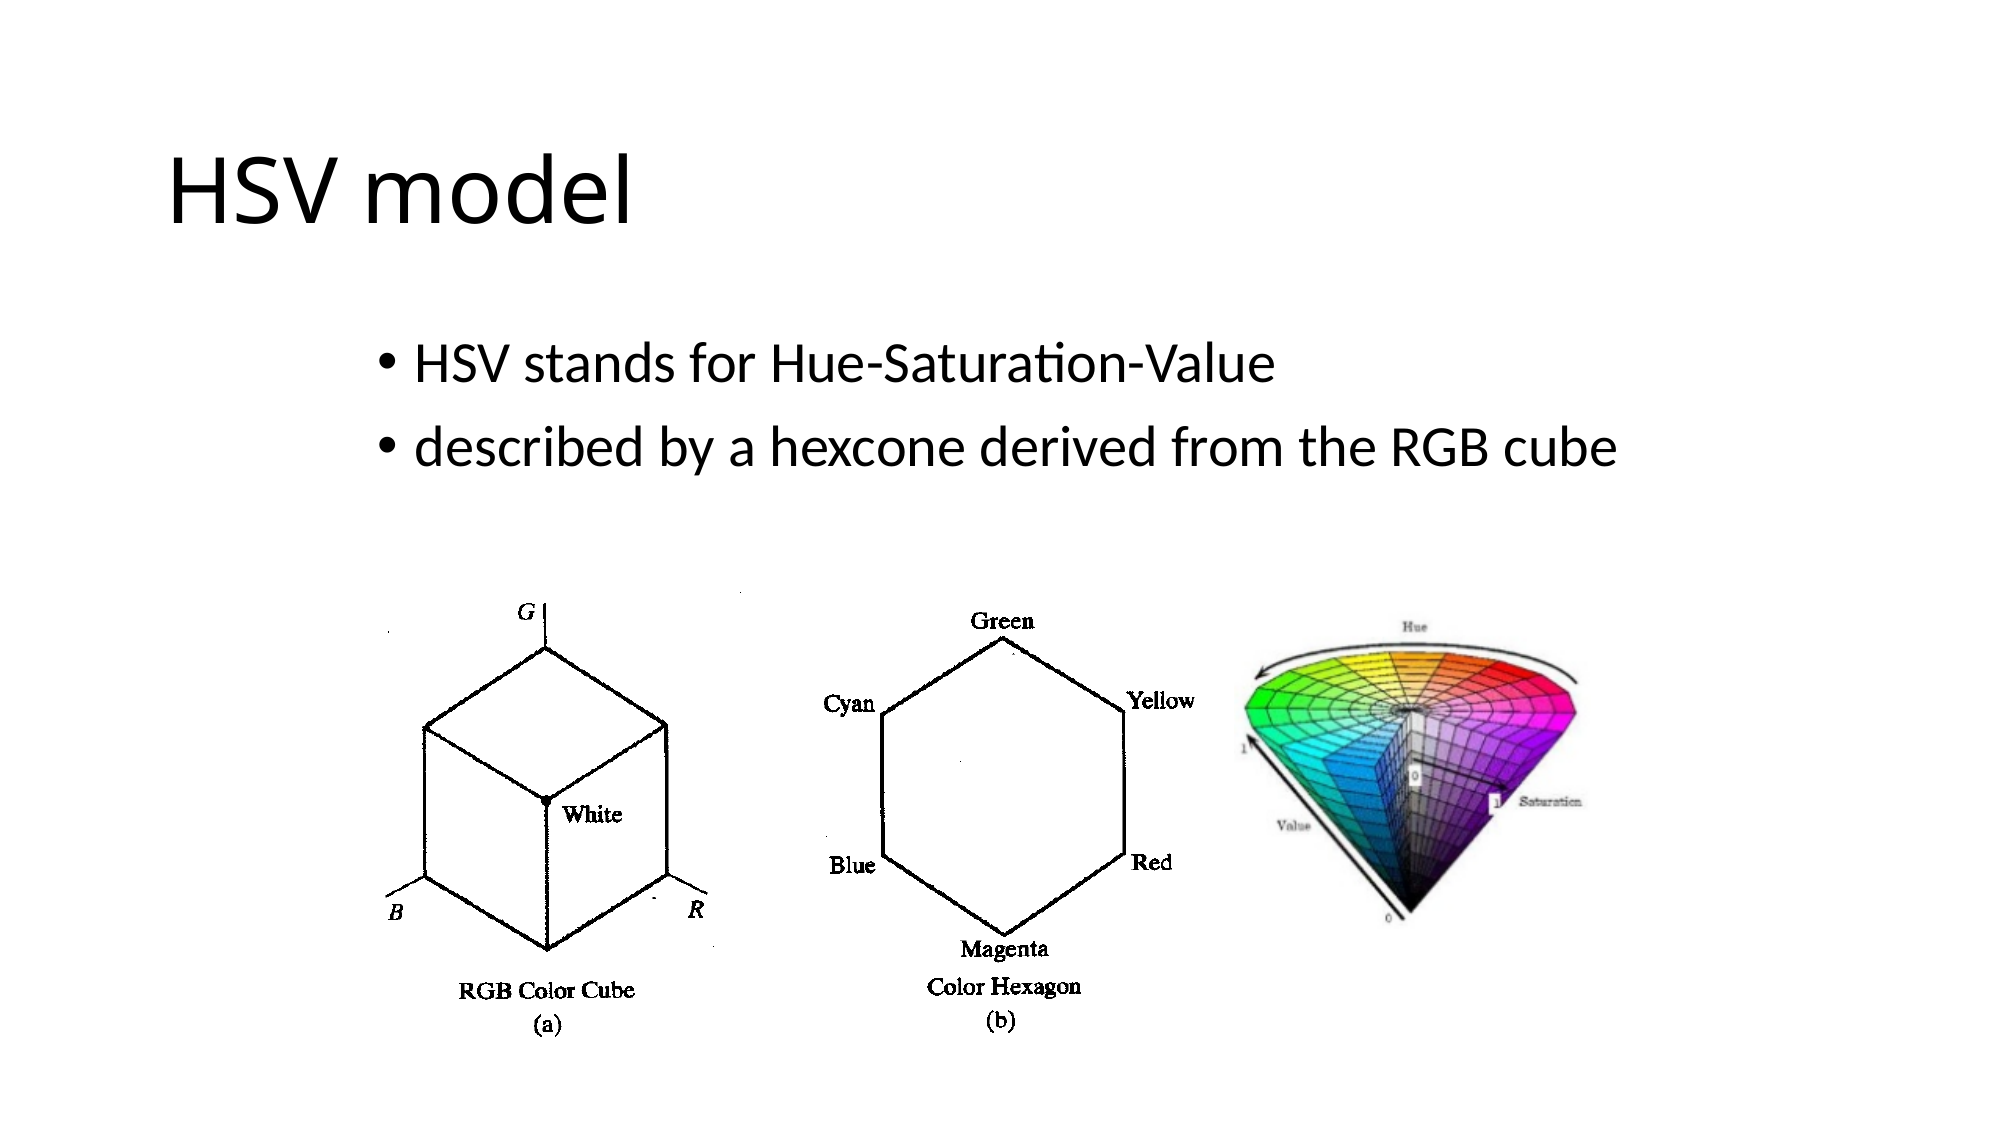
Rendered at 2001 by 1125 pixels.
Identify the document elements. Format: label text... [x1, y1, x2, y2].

title HSV model [150, 99, 1850, 288]
picture [1234, 609, 1591, 929]
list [378, 562, 1217, 1048]
list HSV stands for Hue-Saturation-Value described by a hexcone derived from the RGB cube [362, 324, 1638, 588]
